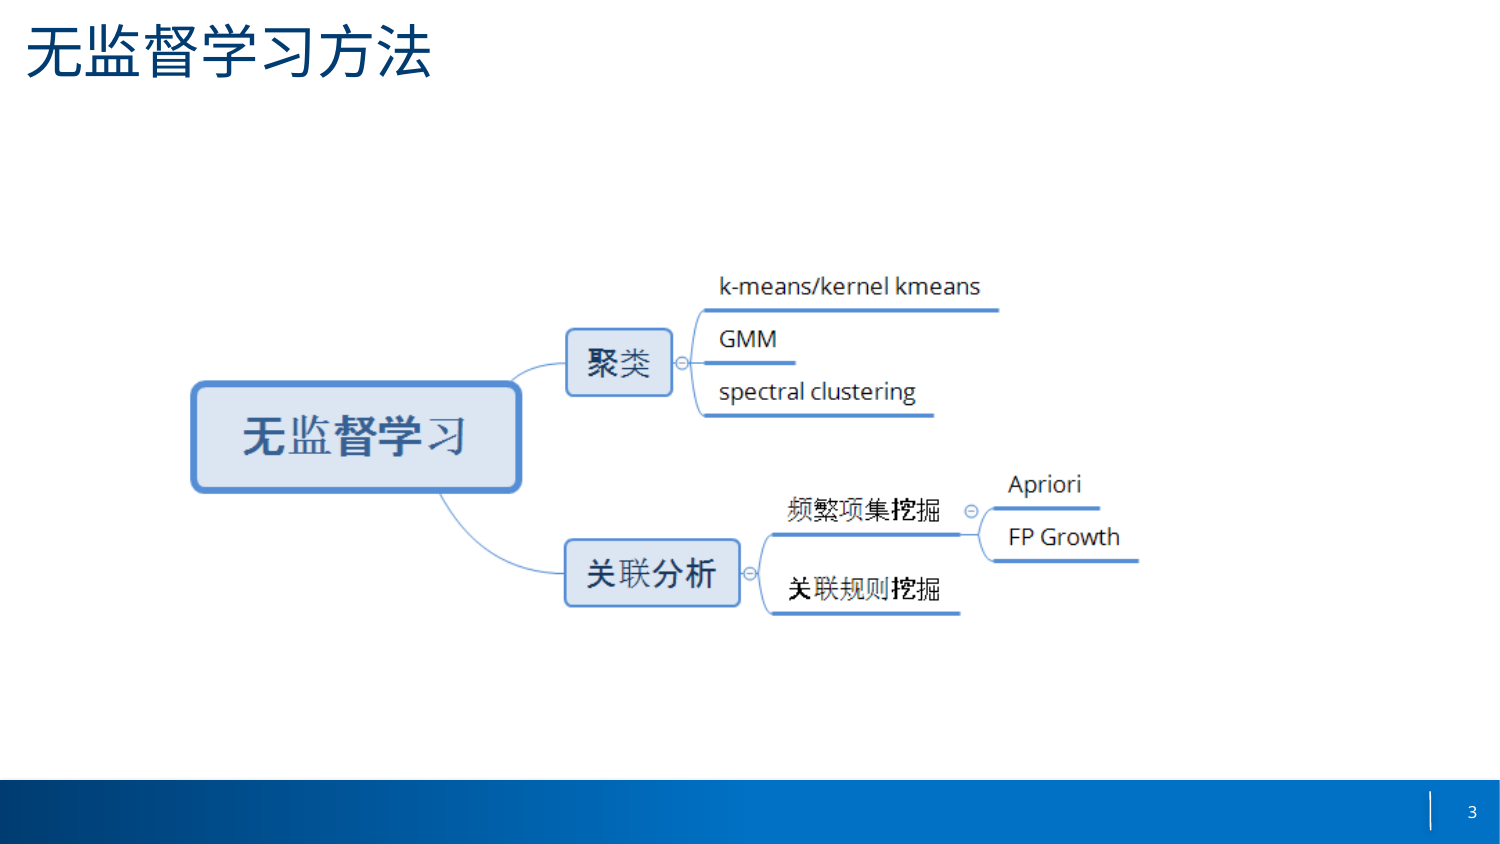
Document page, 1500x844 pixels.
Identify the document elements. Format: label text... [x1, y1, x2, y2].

slide_number 3 [1127, 791, 1478, 837]
picture [116, 105, 1285, 736]
title 无监督学习方法 [25, 15, 1376, 98]
text_box [16, 97, 1367, 767]
